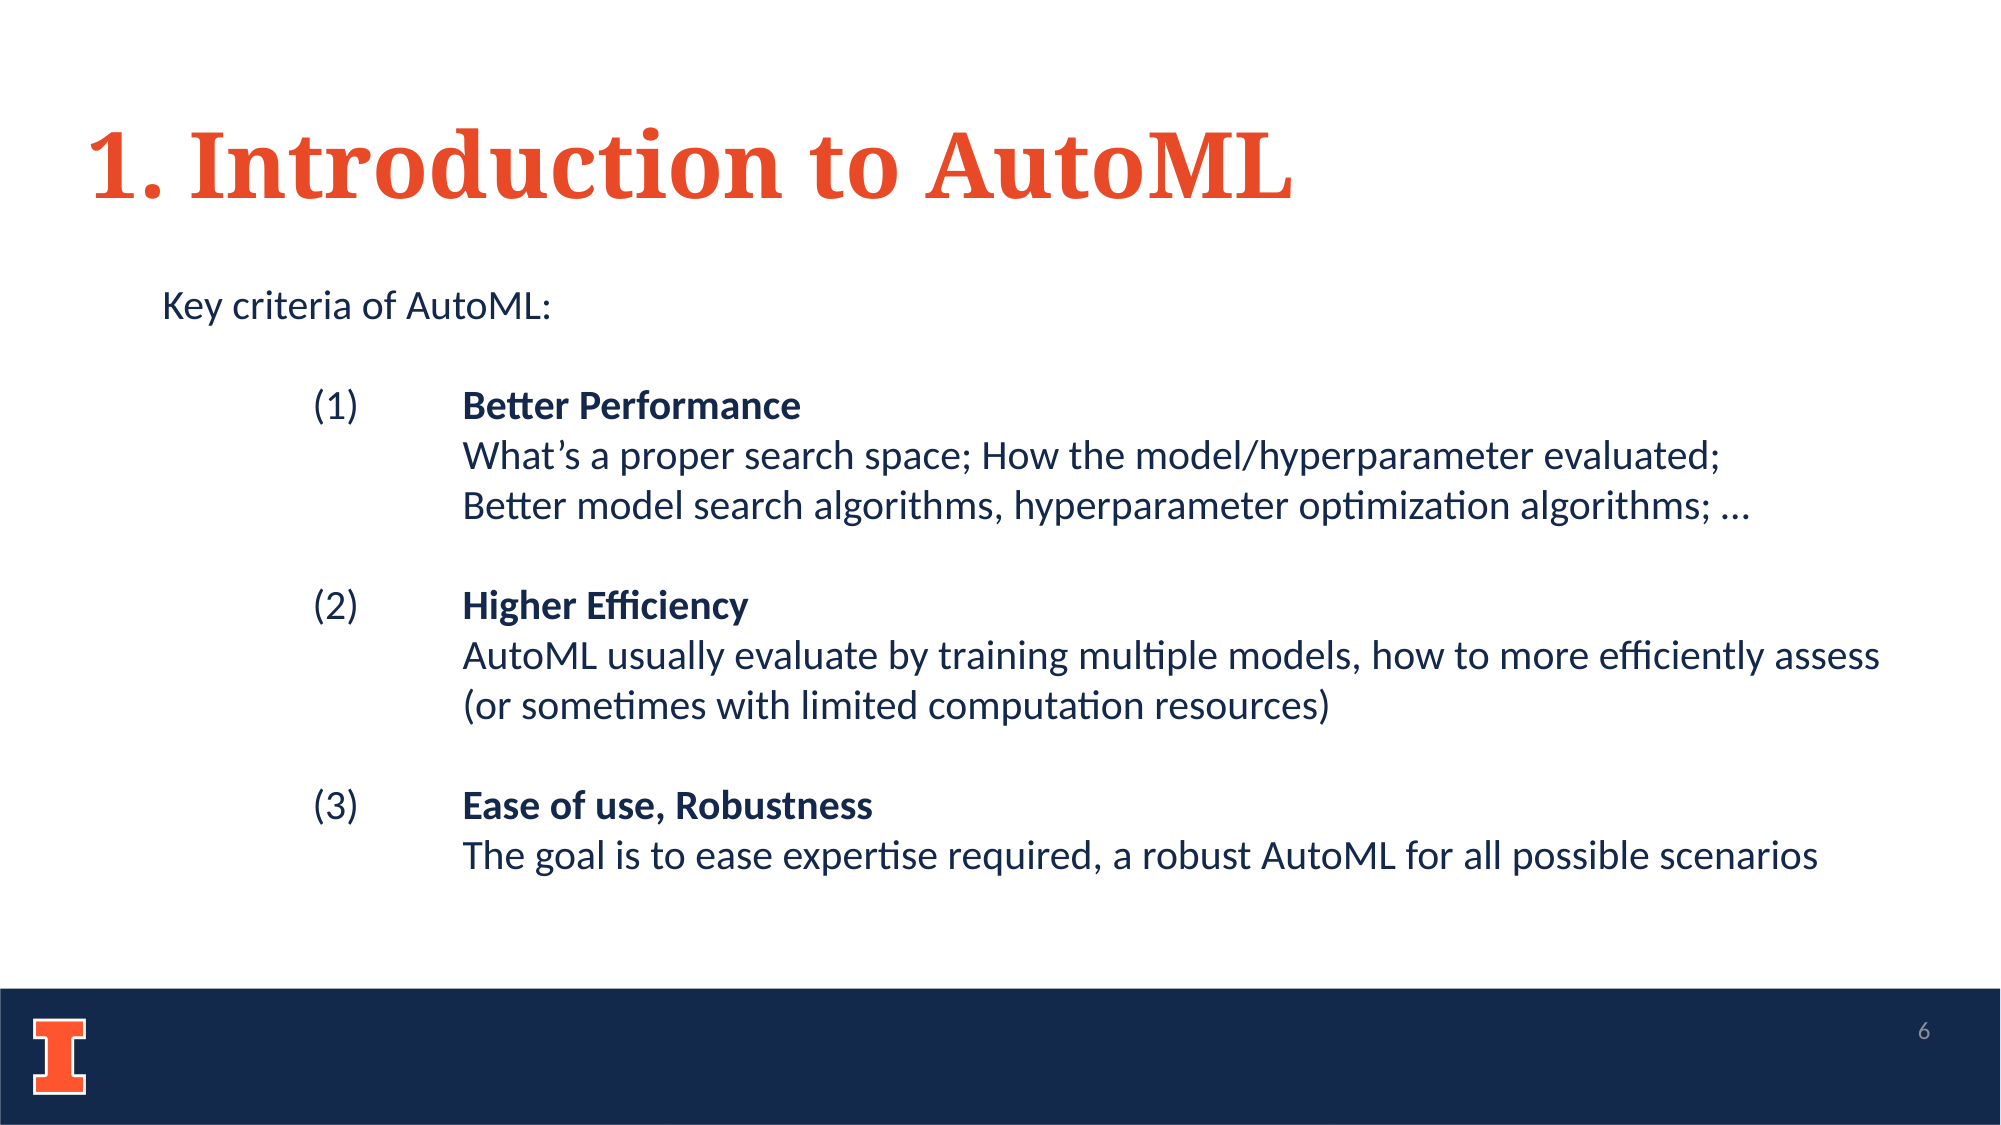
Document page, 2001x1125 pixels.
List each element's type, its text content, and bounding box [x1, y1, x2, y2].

picture [0, 0, 2001, 1125]
text_box Key criteria of AutoML: (1) Better Performance What’s a proper search space; How the model/hyperparameter evaluated; Better model search algorithms, hyperparameter optimization algorithms; … (2) Higher Efficiency AutoML usually evaluate by training multiple models, how to more efficiently assess (or sometimes with limited computation resources) (3) Ease of use, Robustness The goal is to ease expertise required, a robust AutoML for all possible scenarios [147, 270, 1897, 936]
slide_number 6 [1495, 999, 1946, 1060]
title 1. Introduction to AutoML [72, 59, 1957, 278]
